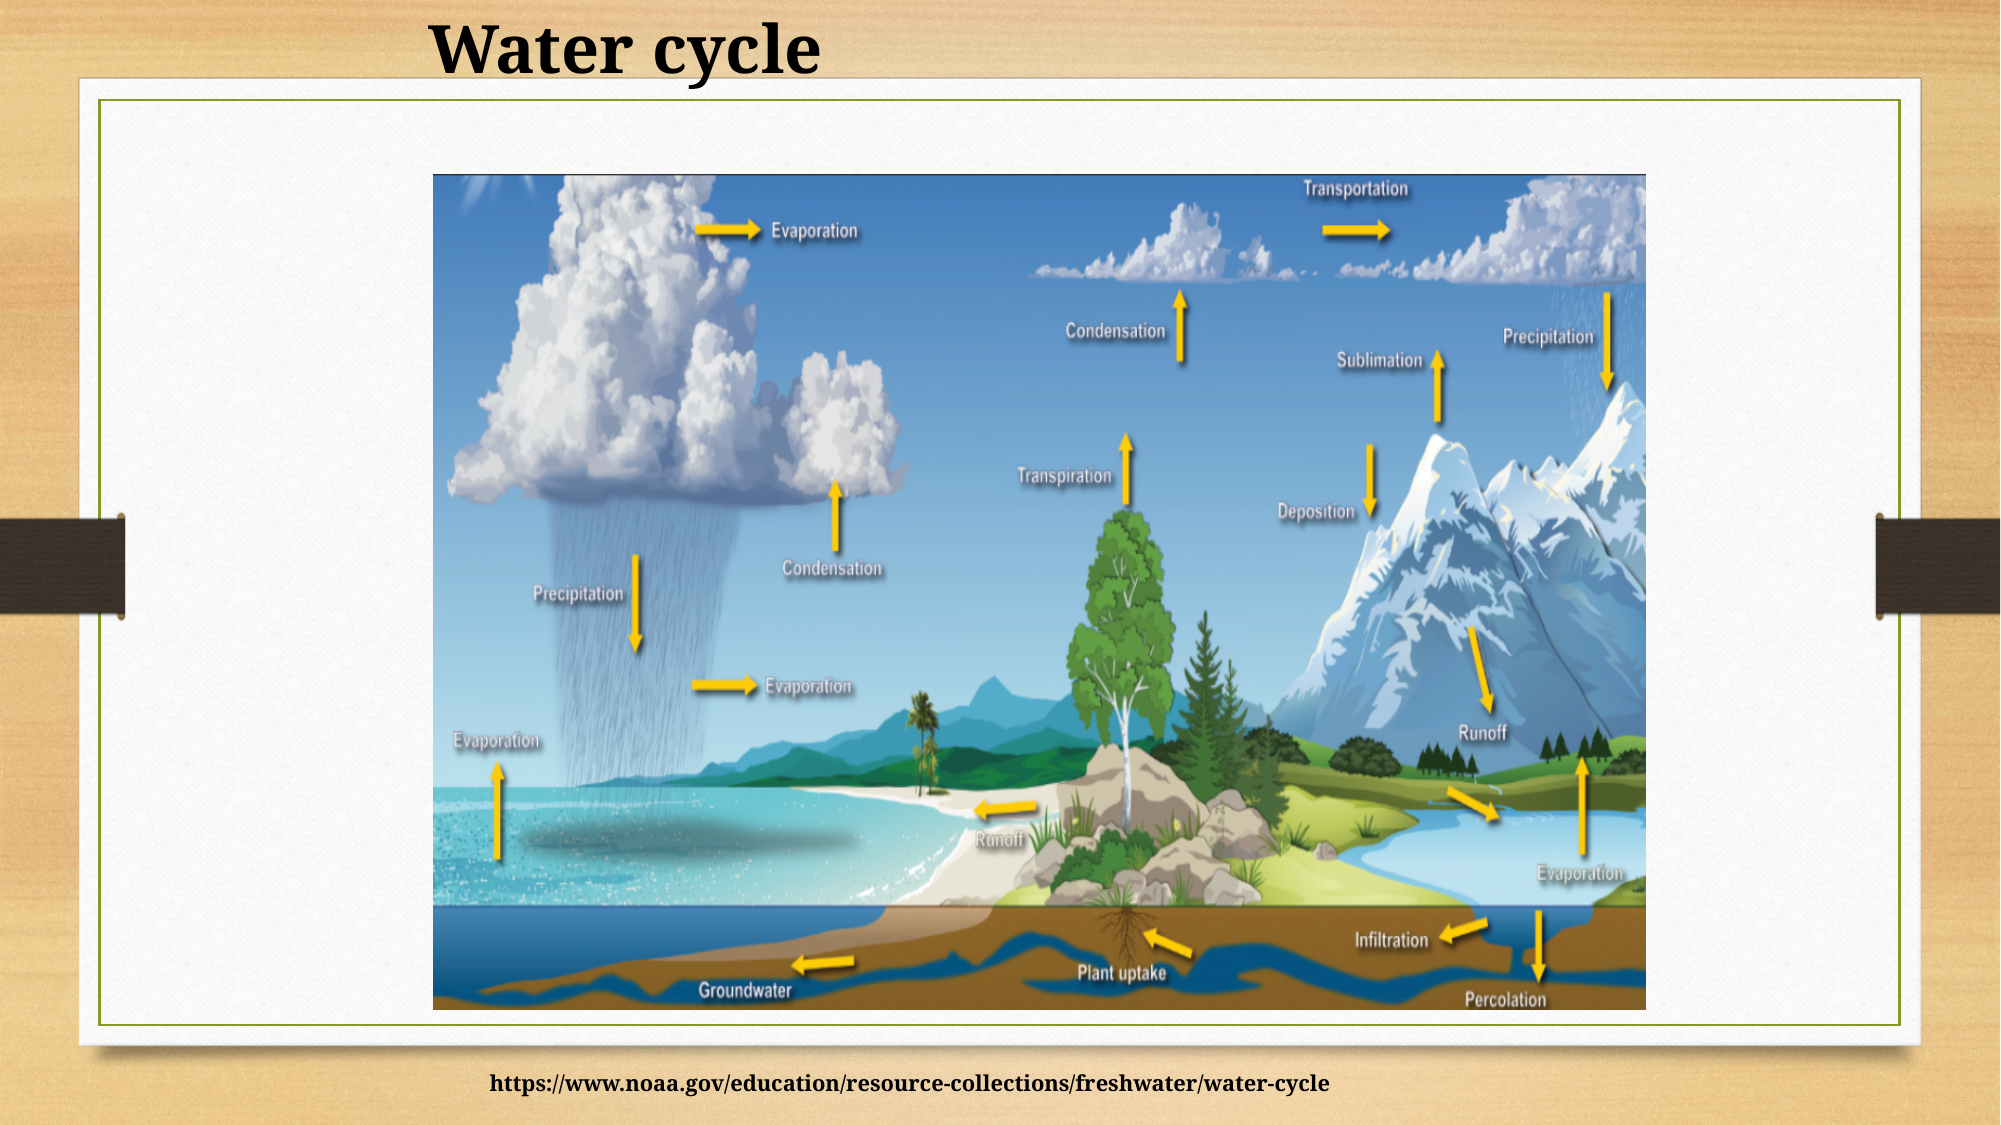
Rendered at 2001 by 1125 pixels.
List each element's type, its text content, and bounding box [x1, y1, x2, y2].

text_box https://www.noaa.gov/education/resource-collections/freshwater/water-cycle [474, 1062, 1389, 1104]
text_box Water cycle [413, 0, 1389, 95]
picture [0, 0, 2001, 1125]
